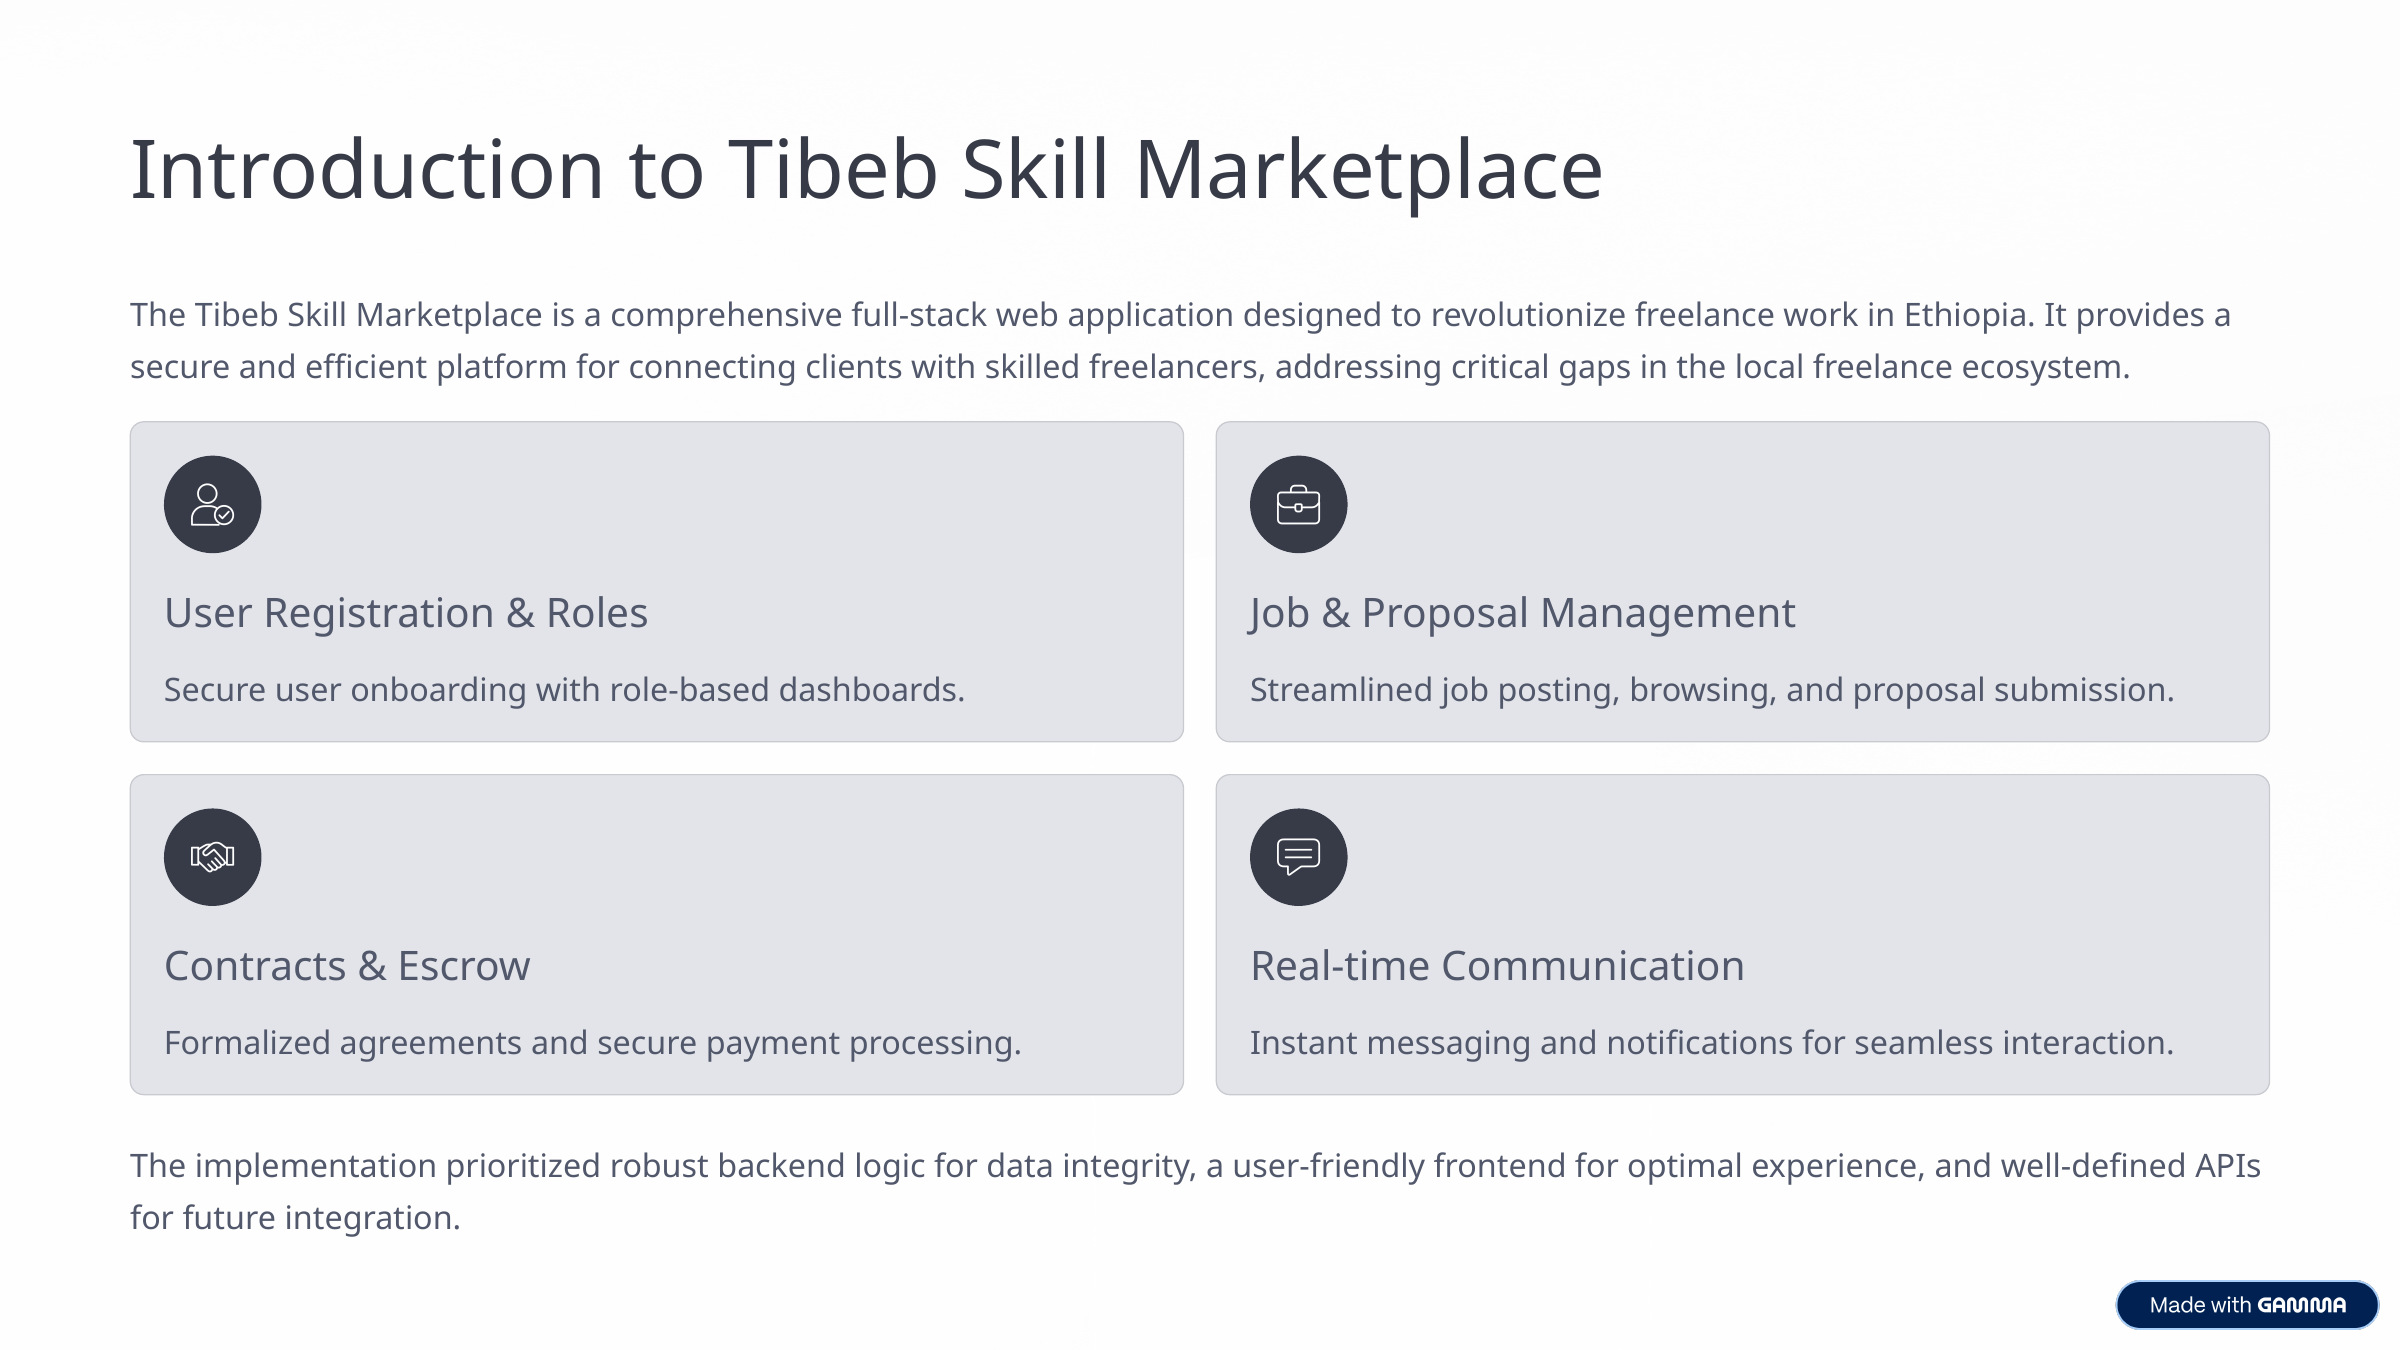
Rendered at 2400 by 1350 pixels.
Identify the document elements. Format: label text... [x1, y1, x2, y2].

text_box [163, 808, 262, 906]
picture [190, 482, 235, 527]
text_box Formalized agreements and secure payment processing. [163, 1009, 1150, 1061]
text_box [1250, 808, 1348, 906]
text_box Real-time Communication [1250, 938, 1773, 990]
text_box The implementation prioritized robust backend logic for data integrity, a user-friendly frontend for optimal experience, and well-defined APIs for future integration. [130, 1131, 2270, 1236]
text_box [130, 421, 1184, 742]
text_box [163, 455, 262, 554]
text_box [1216, 421, 2270, 742]
text_box User Registration & Roles [163, 585, 663, 637]
text_box [1250, 455, 1348, 554]
text_box Job & Proposal Management [1250, 585, 1815, 637]
text_box [130, 774, 1184, 1095]
text_box Contracts & Escrow [163, 938, 571, 990]
text_box [1216, 774, 2270, 1095]
picture [190, 835, 235, 880]
text_box The Tibeb Skill Marketplace is a comprehensive full-stack web application designed to revolutionize freelance work in Ethiopia. It provides a secure and efficient platform for connecting clients with skilled freelancers, addressing critical gaps in the local freelance ecosystem. [130, 281, 2270, 385]
picture [2106, 1271, 2389, 1339]
picture [1276, 835, 1321, 880]
text_box Secure user onboarding with role-based dashboards. [163, 656, 1150, 709]
text_box Streamlined job posting, browsing, and proposal submission. [1250, 656, 2236, 709]
picture [1276, 482, 1321, 527]
text_box Introduction to Tibeb Skill Marketplace [130, 114, 1648, 216]
text_box Instant messaging and notifications for seamless interaction. [1250, 1009, 2236, 1061]
